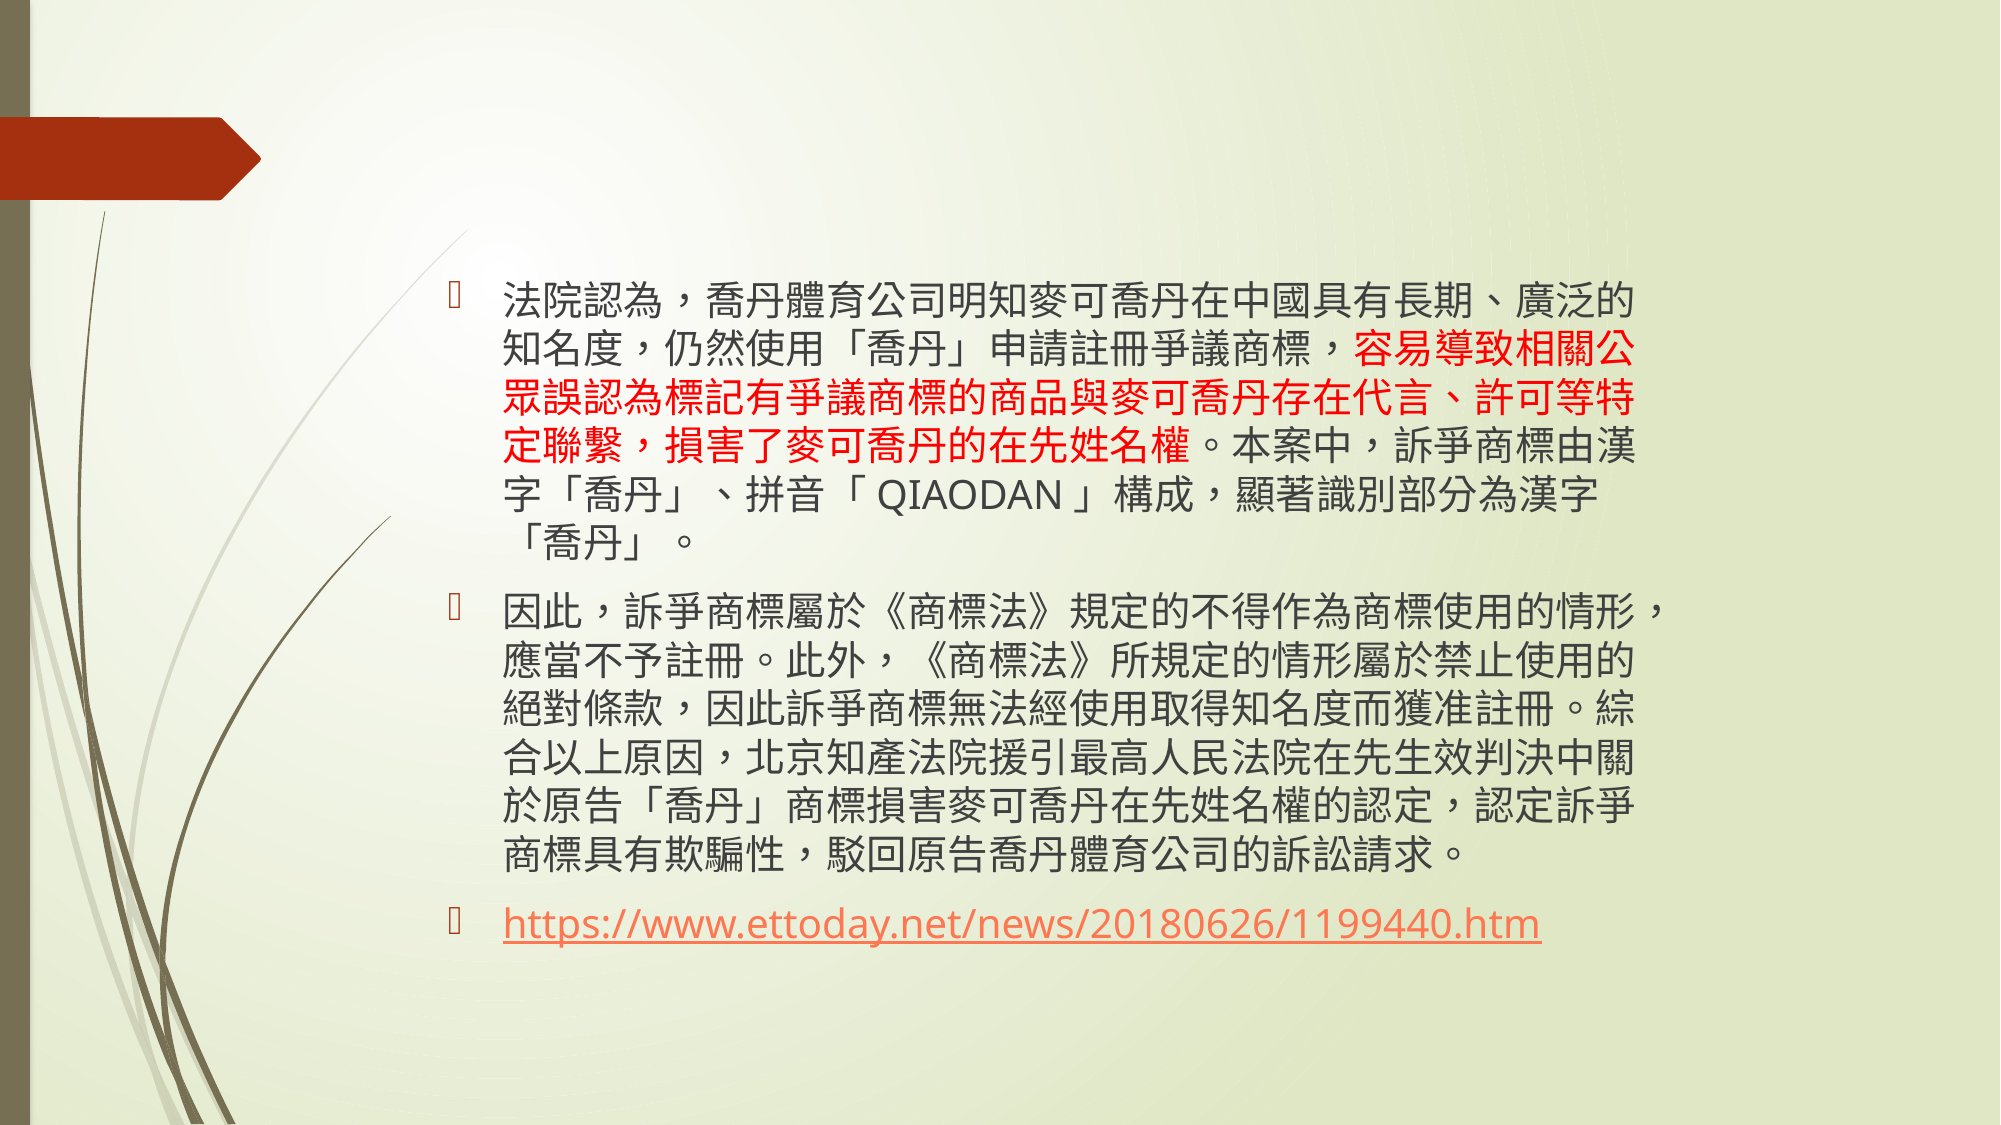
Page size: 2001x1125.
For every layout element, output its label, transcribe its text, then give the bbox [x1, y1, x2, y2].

list 法院認為，喬丹體育公司明知麥可喬丹在中國具有長期、廣泛的知名度，仍然使用「喬丹」申請註冊爭議商標，容易導致相關公眾誤認為標記有爭議商標的商品與麥可喬丹存在代言、許可等特定聯繫，損害了麥可喬丹的在先姓名權。本案中，訴爭商標由漢字「喬丹」、拼音「QIAODAN」構成，顯著識別部分為漢字「喬丹」。 因此，訴爭商標屬於《商標法》規定的不得作為商標使用的情形，應當不予註冊。此外，《商標法》所規定的情形屬於禁止使用的絕對條款，因此訴爭商標無法經使用取得知名度而獲准註冊。綜合以上原因，北京知產法院援引最高人民法院在先生效判決中關於原告「喬丹」商標損害麥可喬丹在先姓名權的認定，認定訴爭商標具有欺騙性，駁回原告喬丹體育公司的訴訟請求。 https://www.ettoday.net/news/20180626/1199440.htm [432, 267, 1666, 970]
